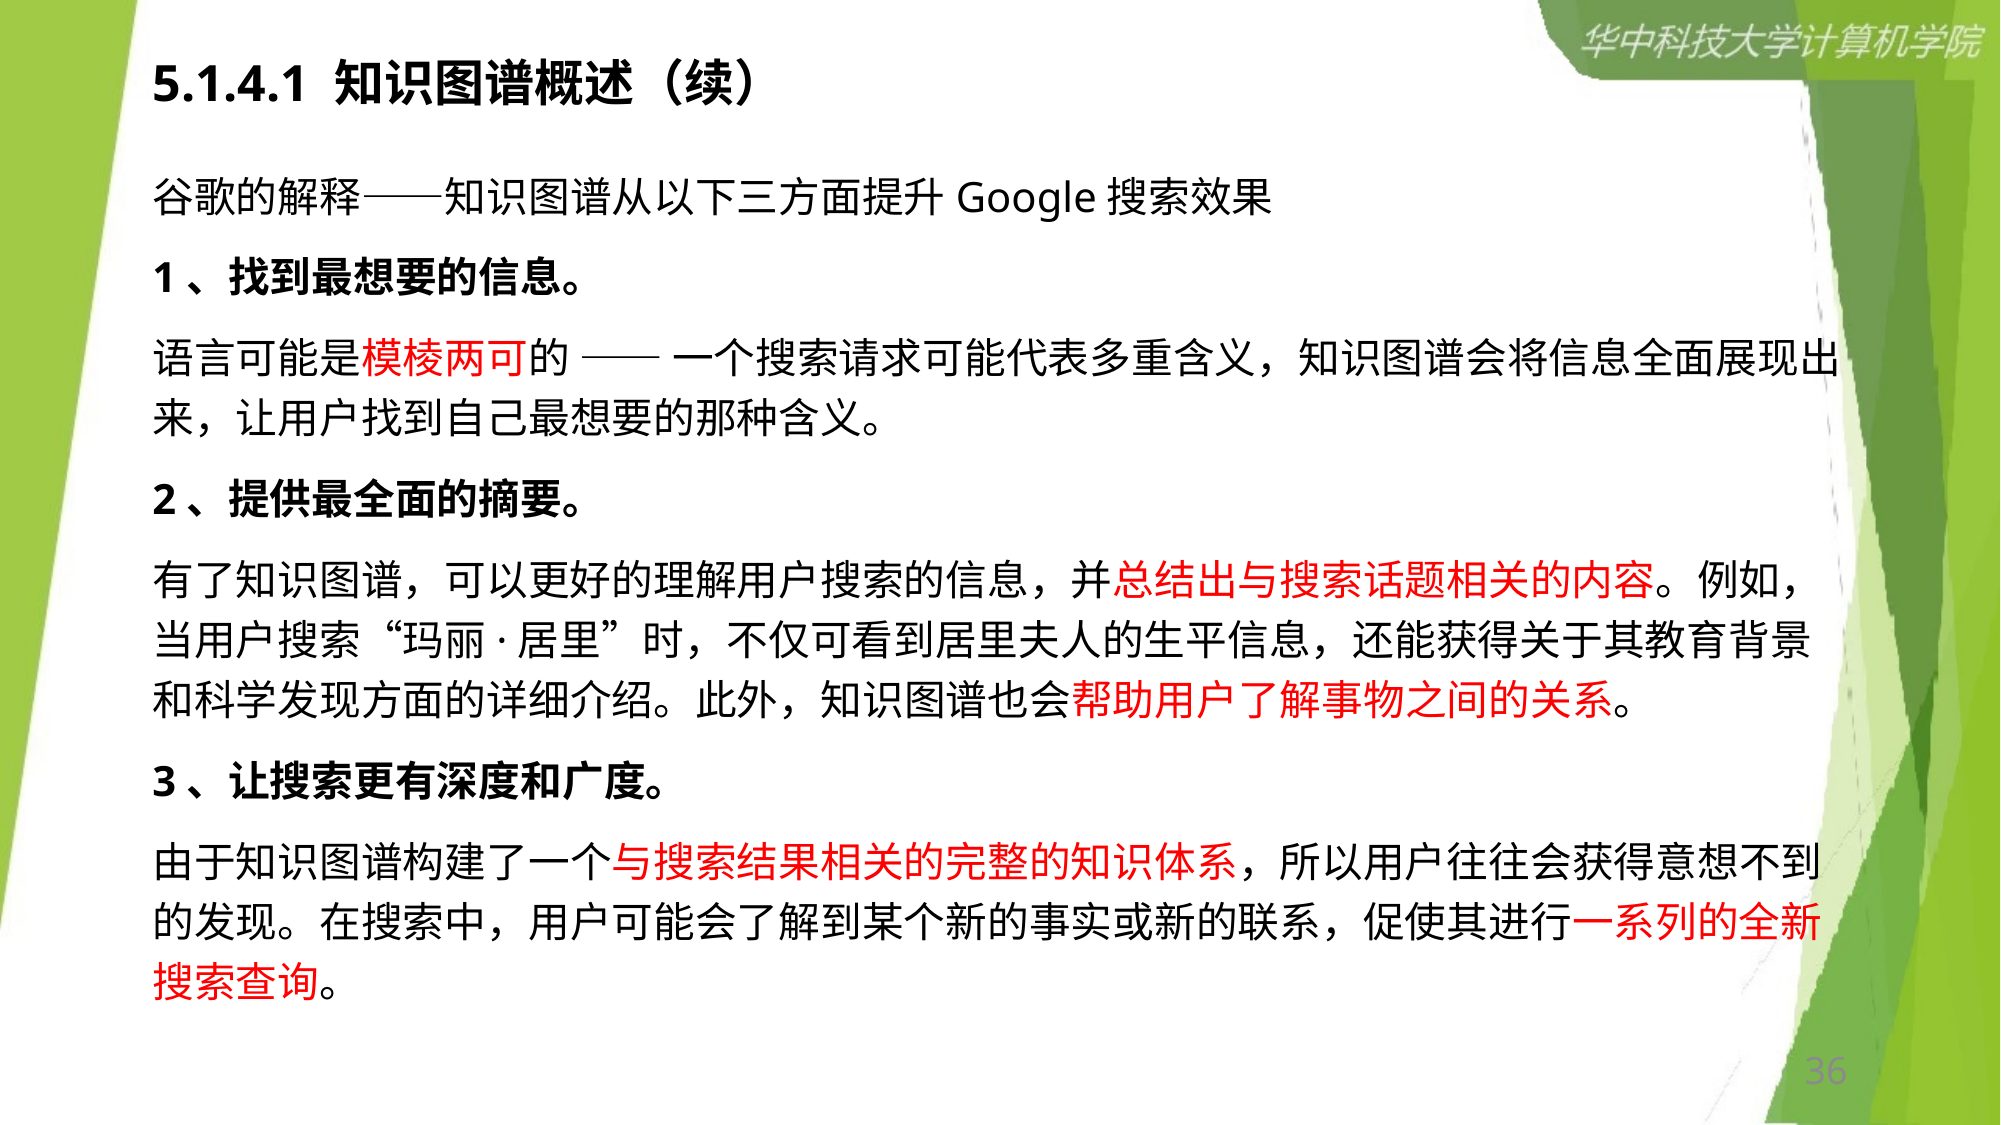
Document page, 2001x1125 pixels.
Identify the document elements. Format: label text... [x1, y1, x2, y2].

title 5.1.4.1 知识图谱概述（续） [137, 18, 1863, 152]
slide_number 36 [1412, 1042, 1863, 1103]
picture [0, 0, 2001, 1125]
list 谷歌的解释——知识图谱从以下三方面提升Google搜索效果 1、找到最想要的信息。 语言可能是模棱两可的 —— 一个搜索请求可能代表多重含义，知识图谱会将信息全面展现出来，让用户找到自己最想要的那种含义。 2、提供最全面的摘要。 有了知识图谱，可以更好的理解用户搜索的信息，并总结出与搜索话题相关的内容。例如，当用户搜索“玛丽·居里”时，不仅可看到居里夫人的生平信息，还能获得关于其教育背景和科学发现方面的详细介绍。此外，知识图谱也会帮助用户了解事物之间的关系。 3、让搜索更有深度和广度。 由于知识图谱构建了一个与搜索结果相关的完整的知识体系，所以用户往往会获得意想不到的发现。在搜索中，用户可能会了解到某个新的事实或新的联系，促使其进行一系列的全新搜索查询。 [137, 152, 1863, 1045]
